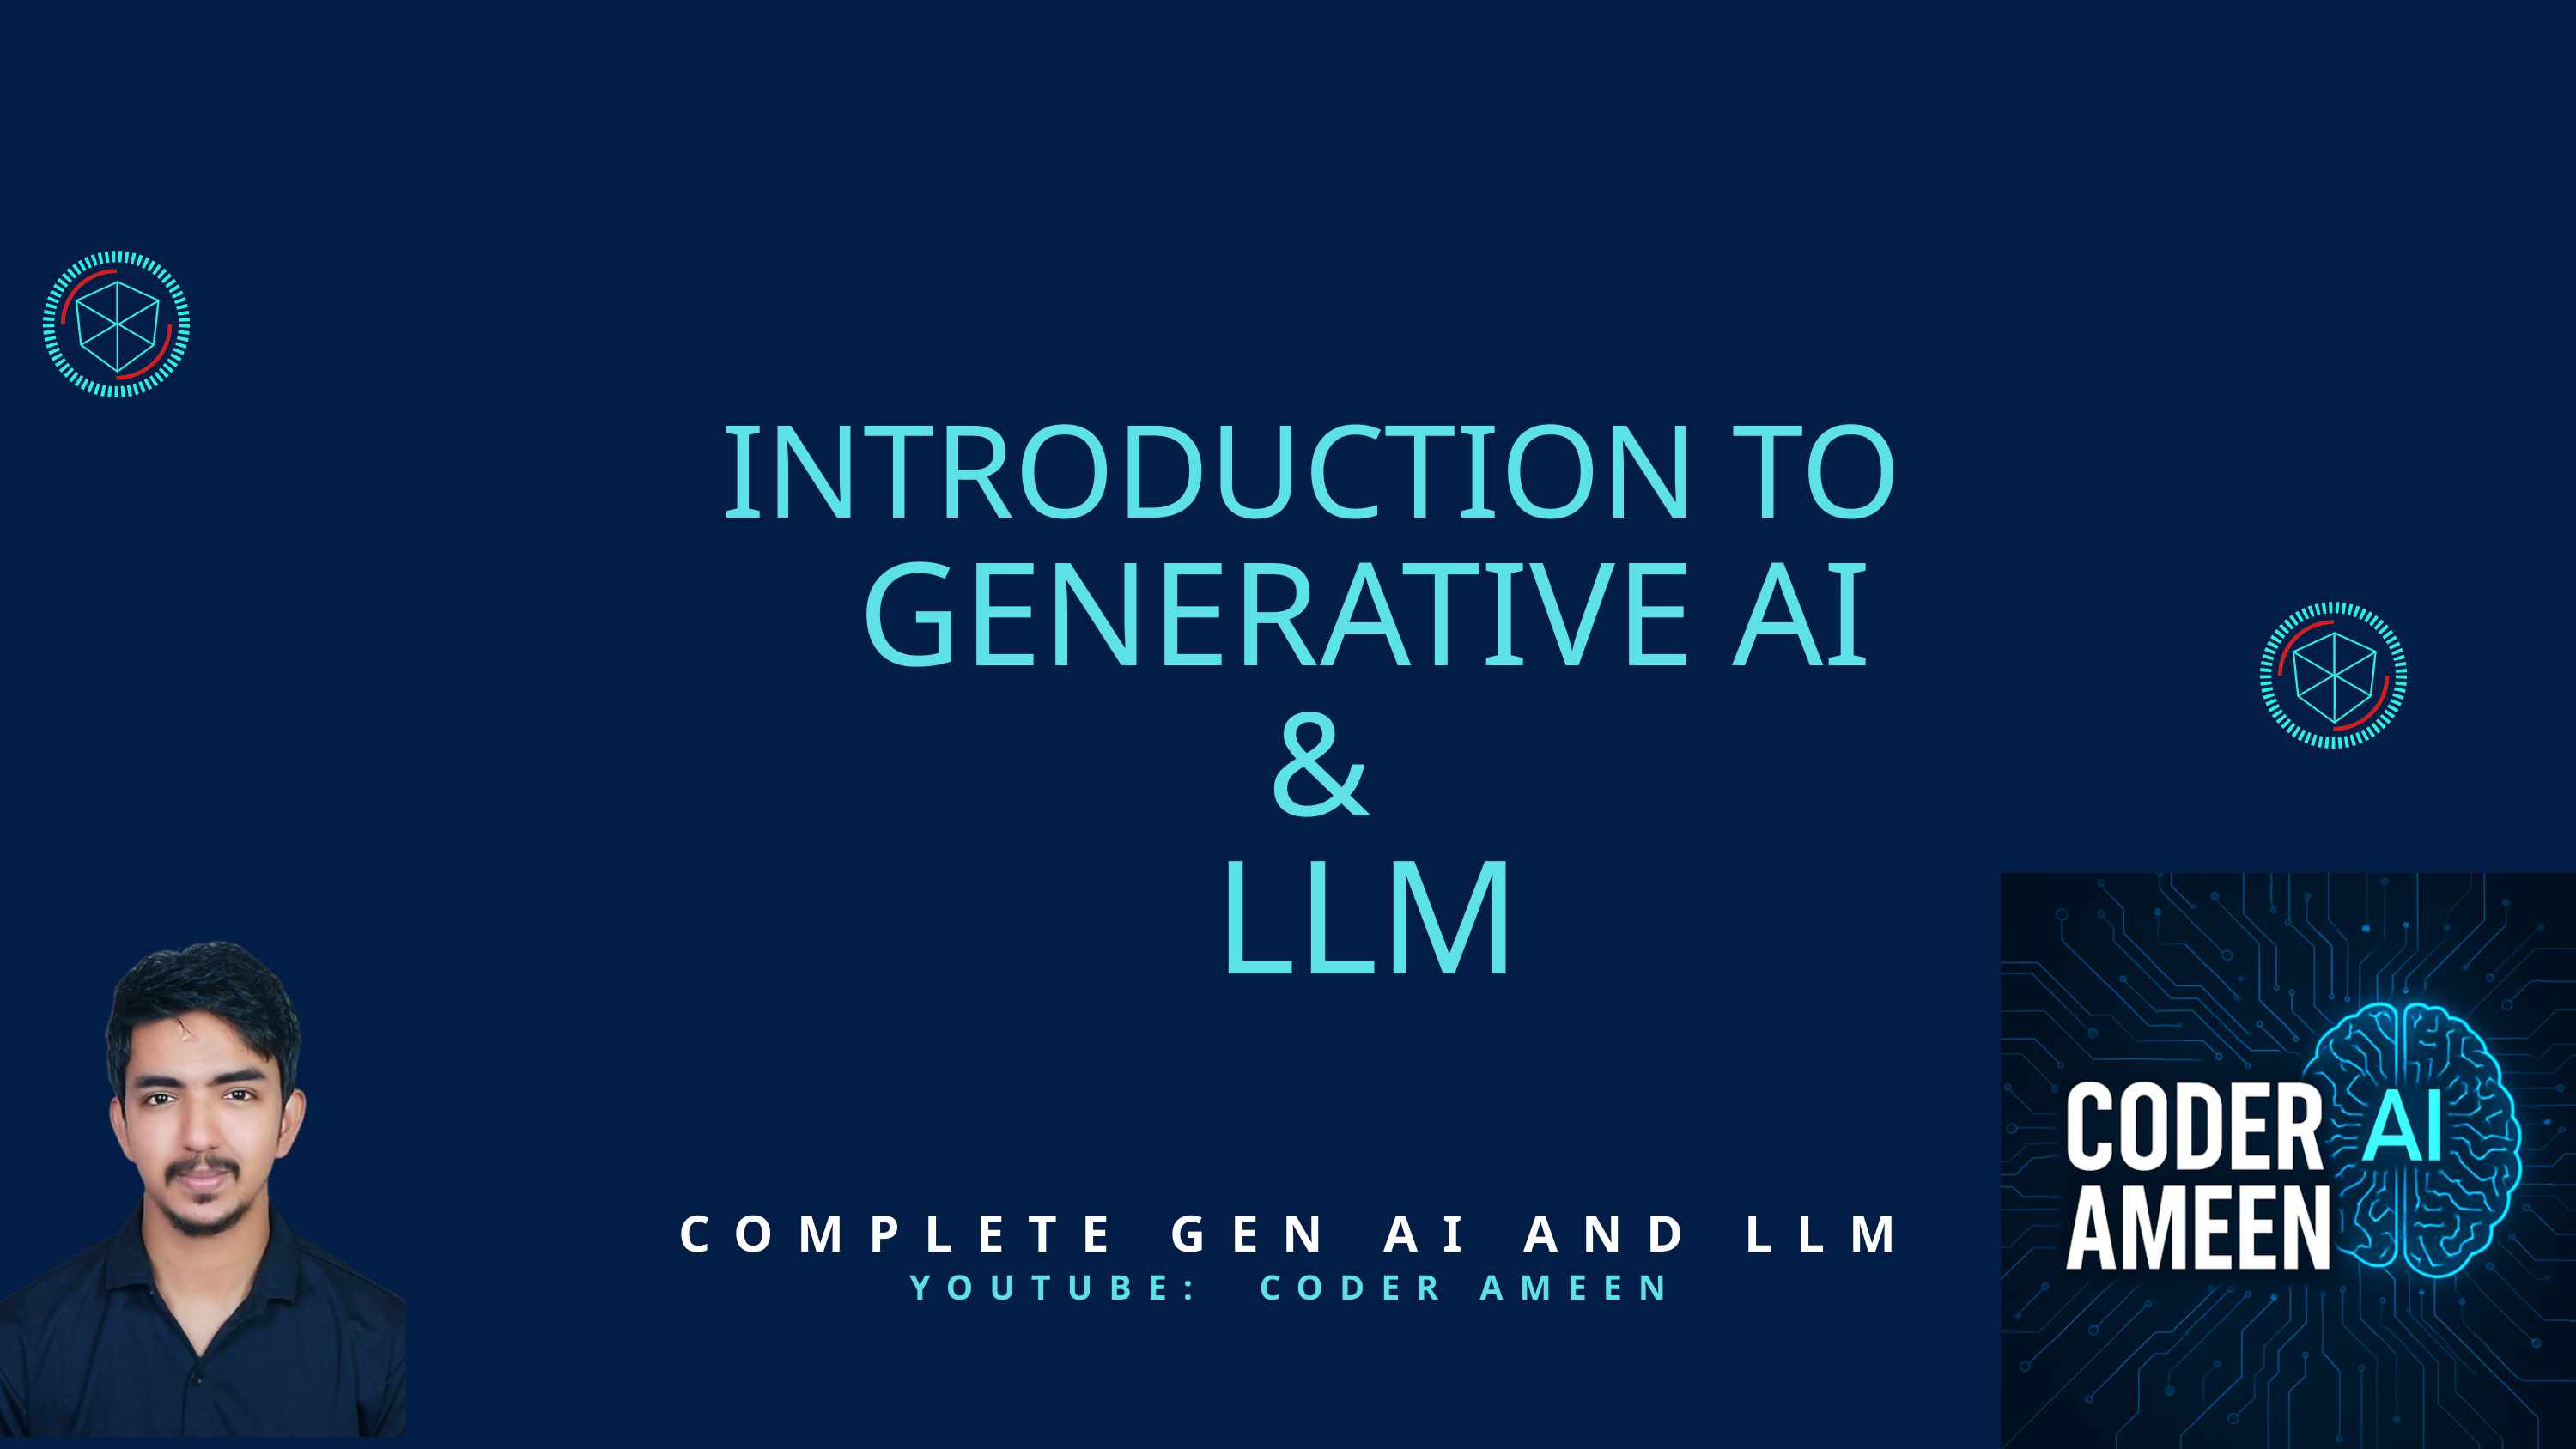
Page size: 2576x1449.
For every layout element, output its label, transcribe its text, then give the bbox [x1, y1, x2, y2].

text_box COMPLETE GEN AI AND LLM [613, 1191, 1963, 1263]
text_box YOUTUBE: CODER AMEEN [649, 1259, 1927, 1307]
text_box INTRODUCTION TO [217, 380, 2407, 544]
picture [43, 251, 191, 397]
text_box [2001, 873, 2576, 1449]
text_box [0, 914, 406, 1437]
text_box GENERATIVE AI [289, 530, 2479, 694]
text_box & [225, 681, 2415, 845]
picture [2260, 602, 2407, 749]
text_box LLM [273, 842, 2462, 1006]
